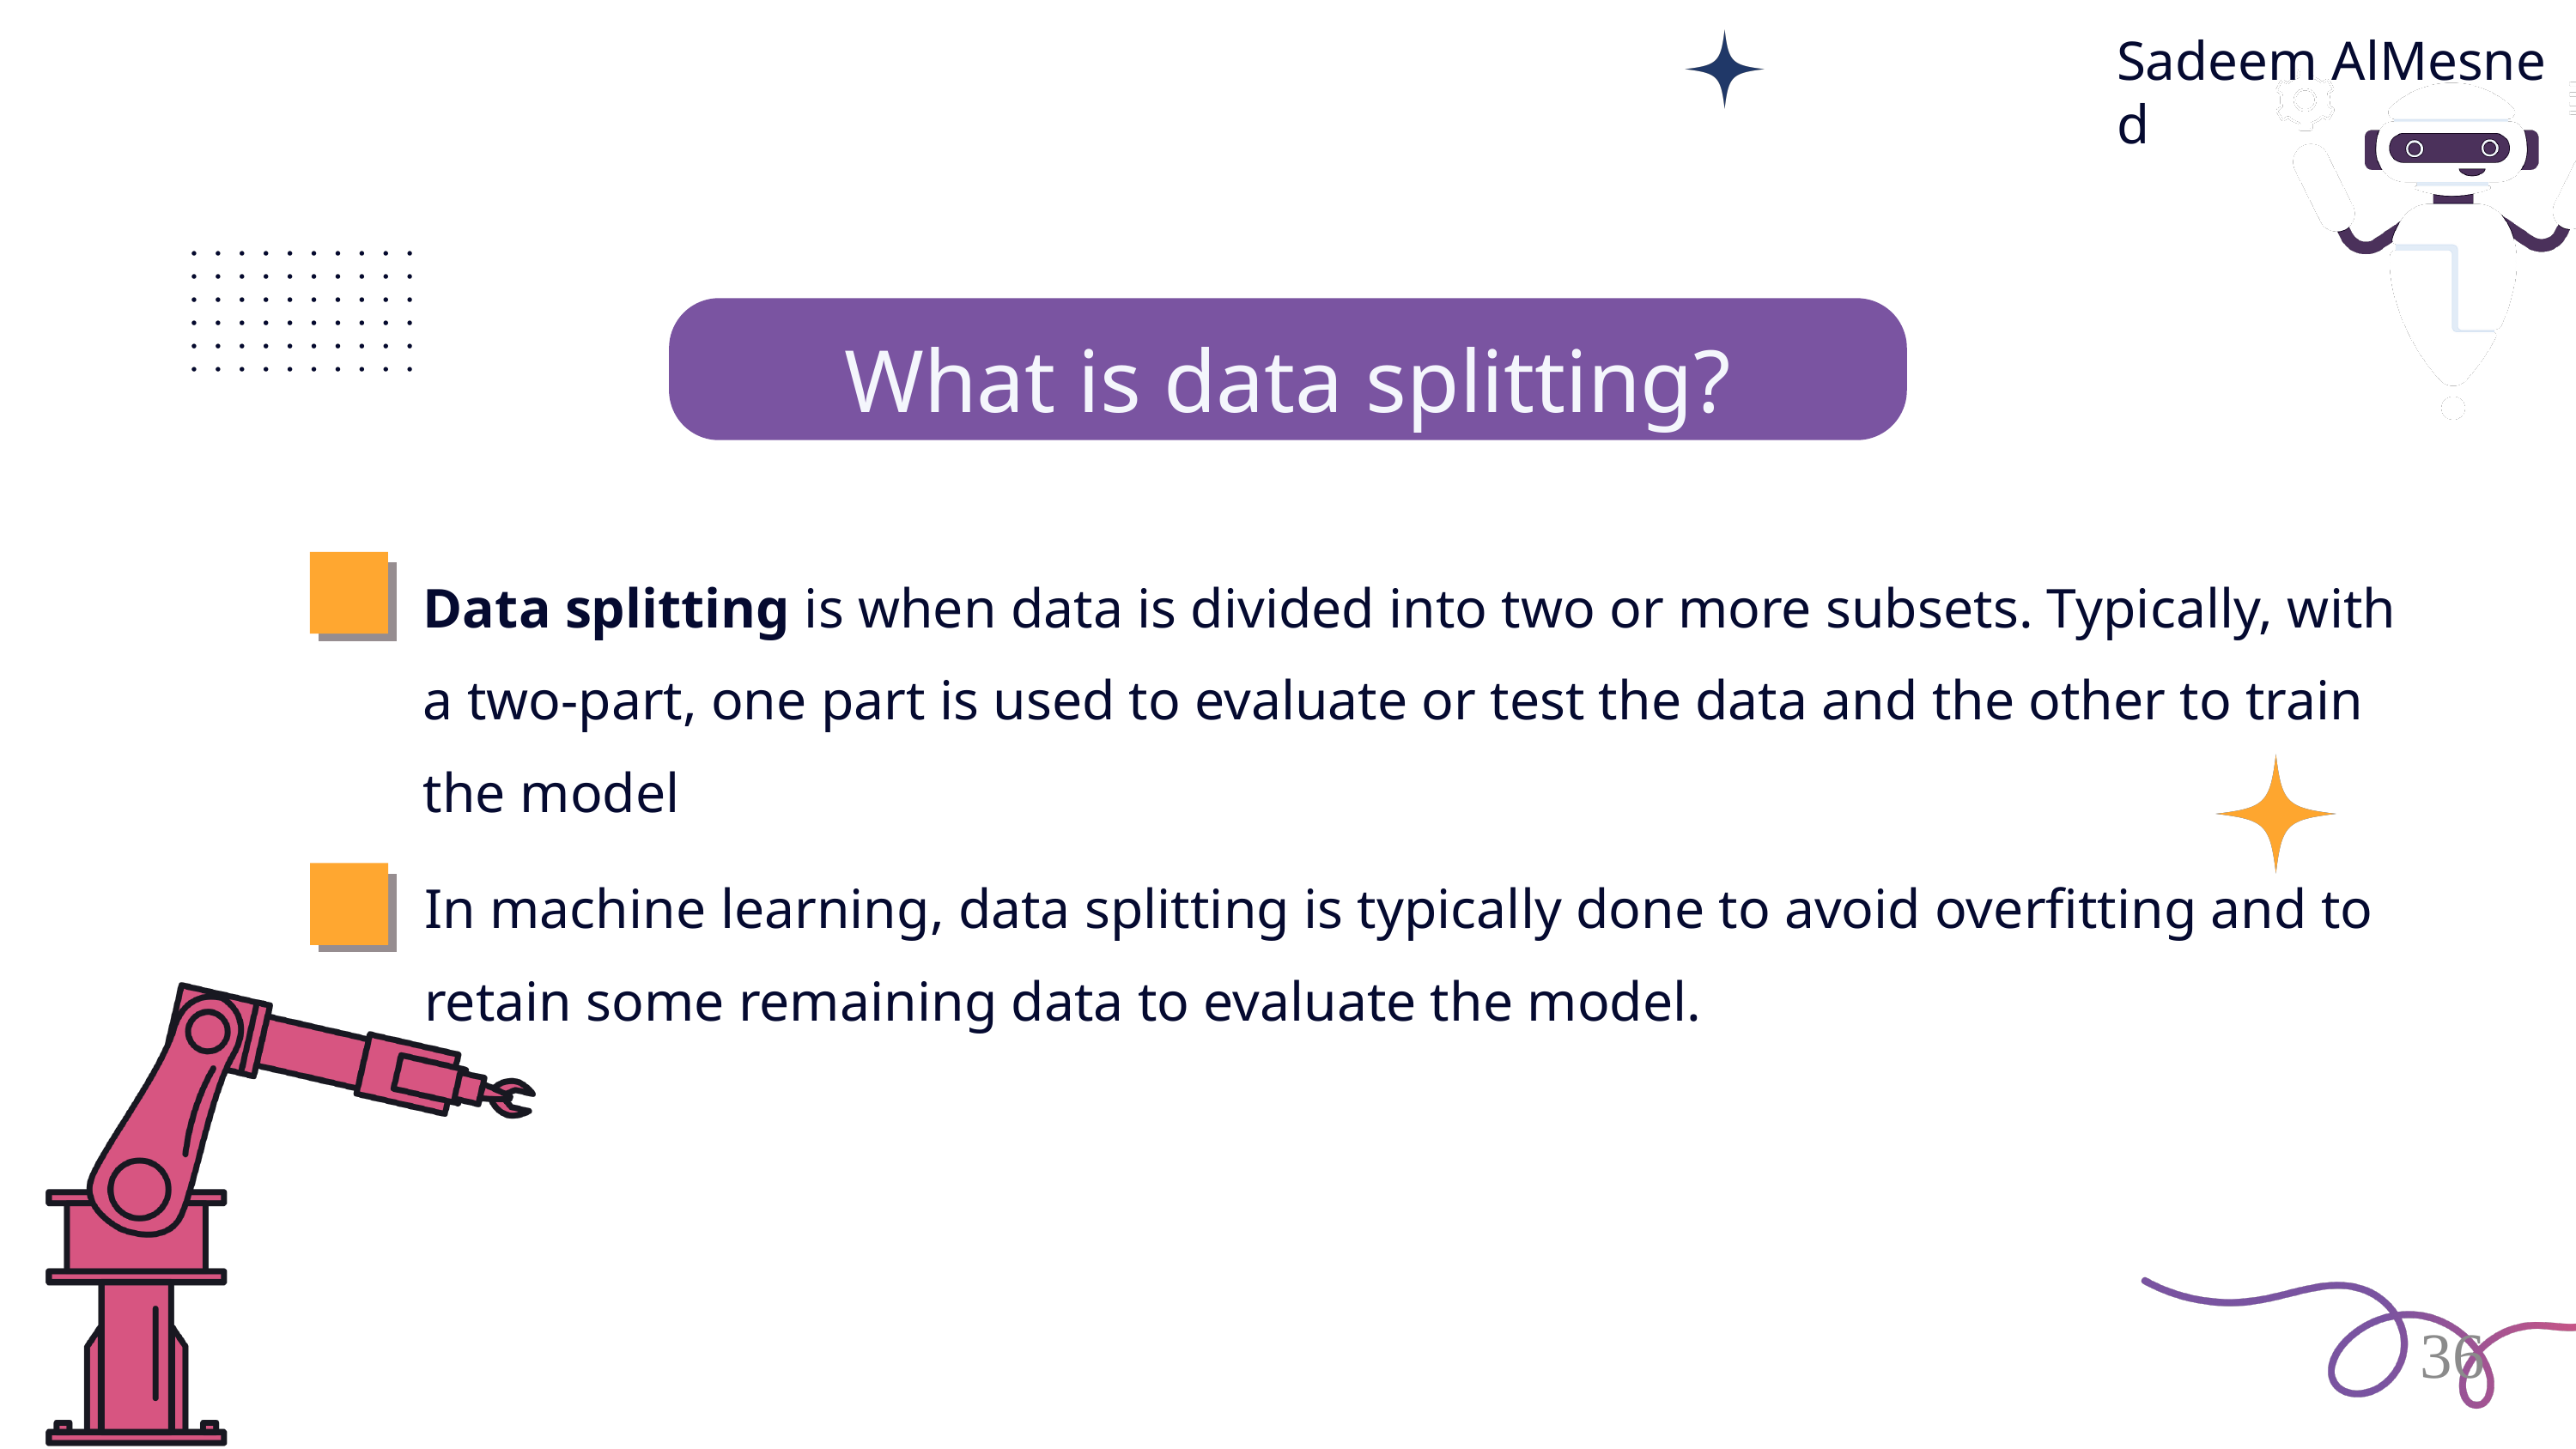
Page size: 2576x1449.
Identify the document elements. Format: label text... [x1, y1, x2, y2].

picture [2215, 754, 2336, 875]
text_box In machine learning, data splitting is typically done to avoid overfitting and to retain some remaining data to evaluate the model.​ [411, 840, 2421, 1038]
text_box Data splitting is when data is divided into two or more subsets. Typically, with a two-part, one part is used to evaluate or test the data and the other to train the model [422, 545, 2432, 823]
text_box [309, 866, 389, 945]
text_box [384, 562, 397, 641]
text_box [309, 555, 389, 634]
text_box Sadeem AlMesned [2117, 27, 2576, 155]
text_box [318, 873, 398, 953]
text_box What is data splitting? [667, 296, 1909, 442]
picture [1685, 29, 1765, 110]
picture [46, 981, 536, 1446]
picture [2139, 1264, 2576, 1410]
picture [191, 250, 413, 372]
picture [2275, 69, 2576, 420]
